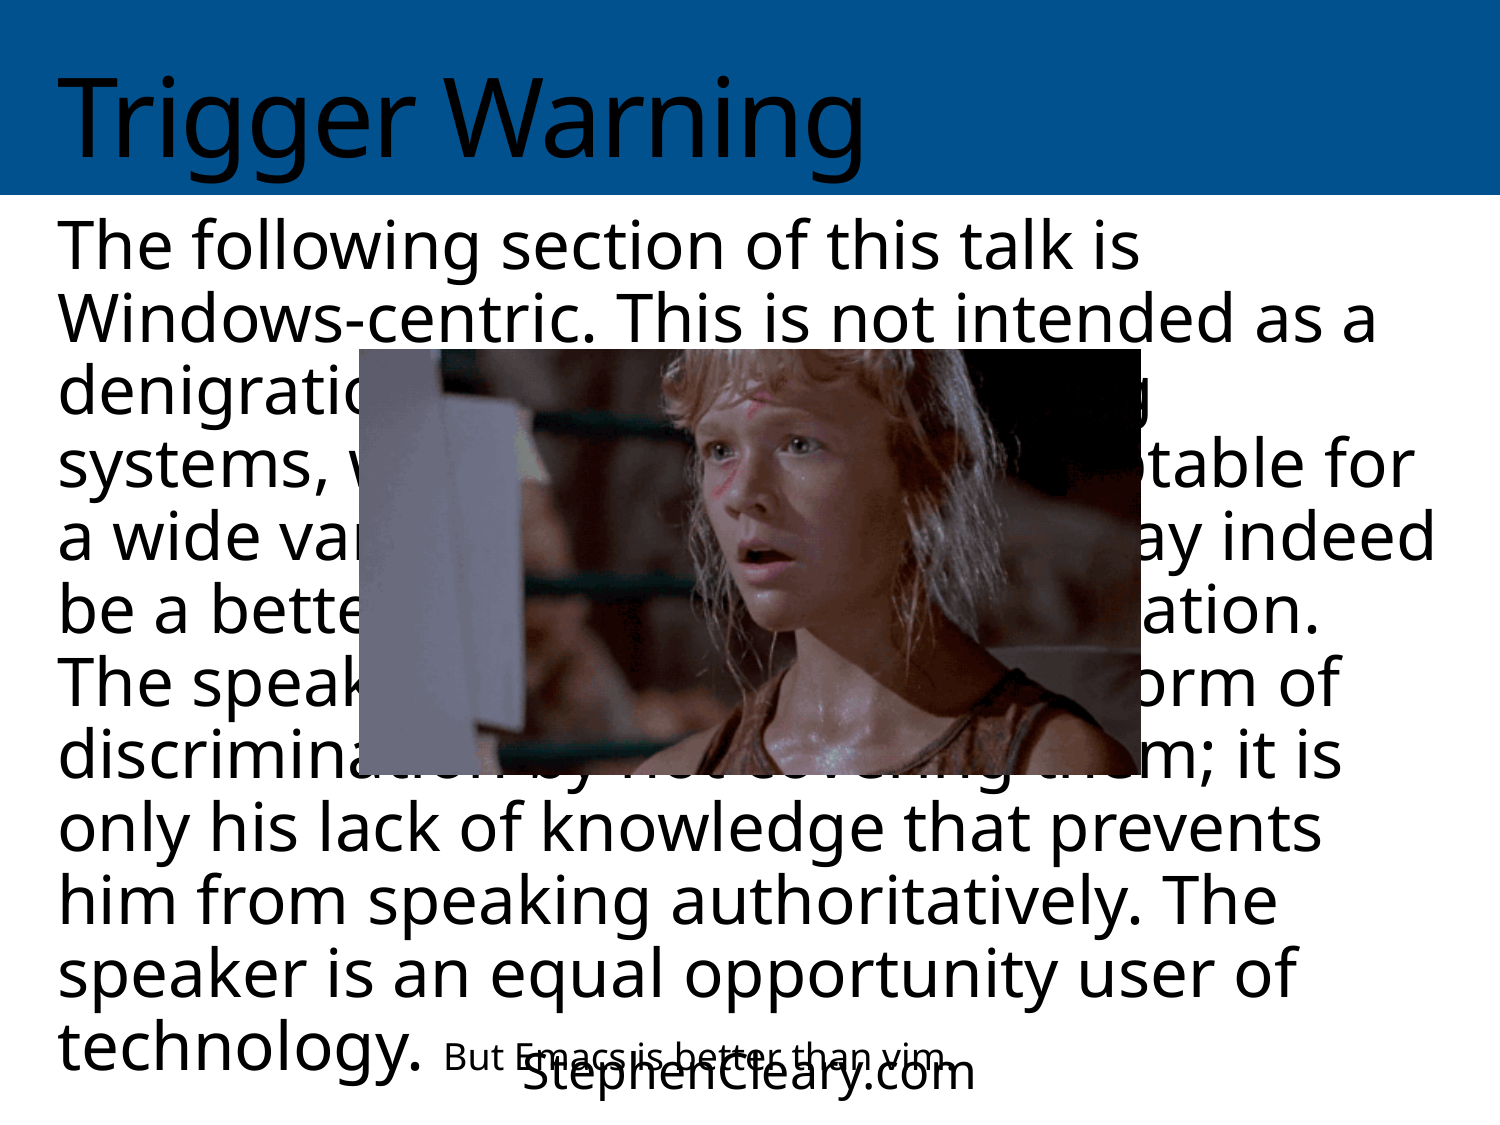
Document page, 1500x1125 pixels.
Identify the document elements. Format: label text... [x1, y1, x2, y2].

title Trigger Warning [33, 47, 1468, 196]
list The following section of this talk is Windows-centric. This is not intended as a denigration of any other operating systems, which are perfectly acceptable for a wide variety of use cases, and may indeed be a better fit for your specific situation. The speaker is not intending any form of discrimination by not covering them; it is only his lack of knowledge that prevents him from speaking authoritatively. The speaker is an equal opportunity user of technology. But Emacs is better than vim. [33, 196, 1467, 1036]
picture [359, 349, 1141, 776]
